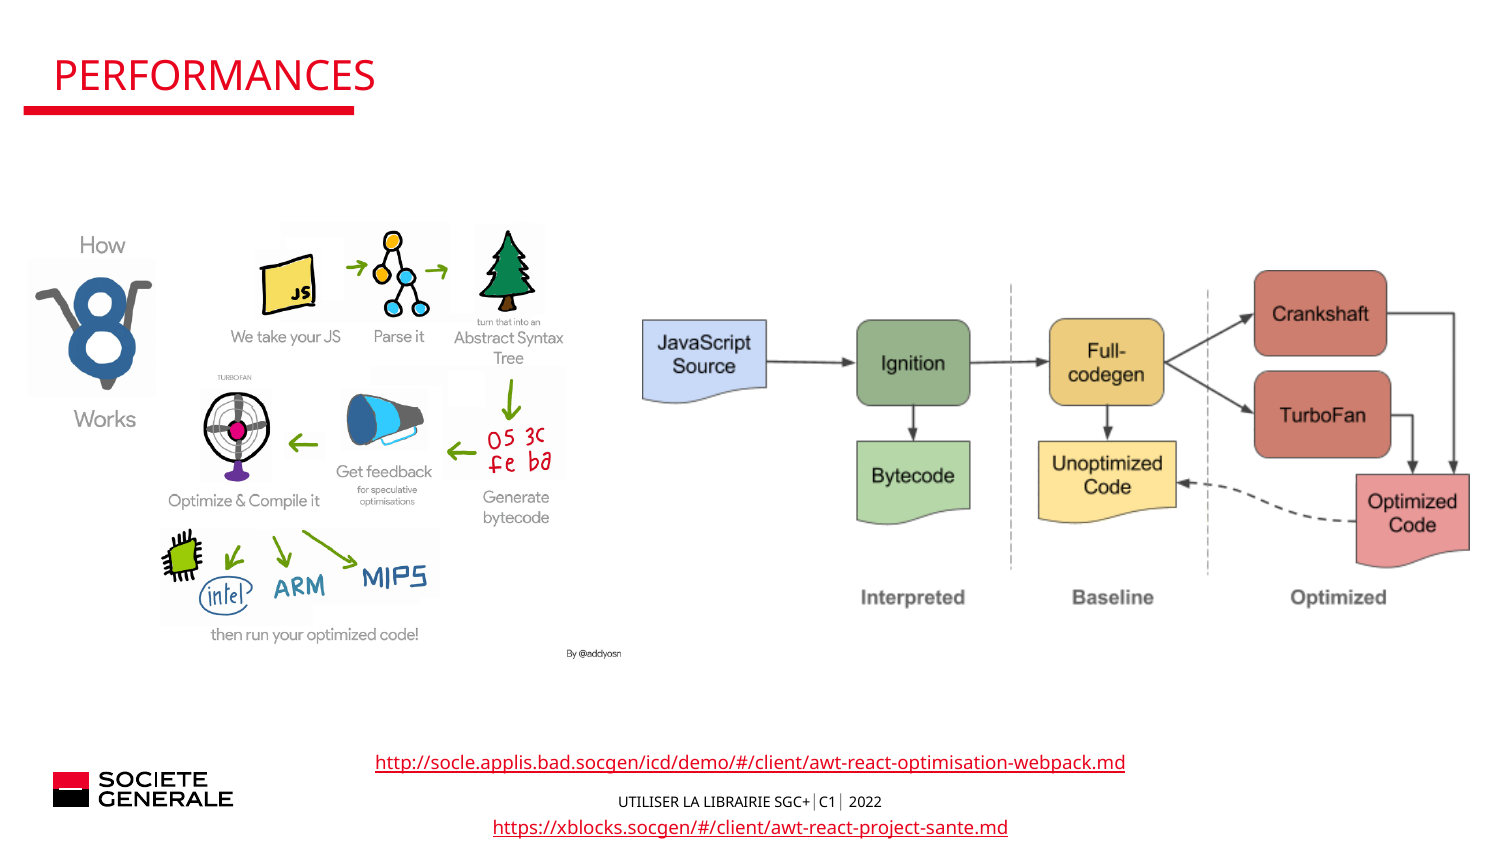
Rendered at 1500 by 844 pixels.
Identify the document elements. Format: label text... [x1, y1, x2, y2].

picture [642, 269, 1471, 613]
text_box https://xblocks.socgen/#/client/awt-react-project-sante.md [486, 809, 1014, 844]
title performances [53, 58, 1448, 98]
text_box http://socle.applis.bad.socgen/icd/demo/#/client/awt-react-optimisation-webpack.md [242, 743, 1258, 784]
picture [12, 213, 621, 669]
